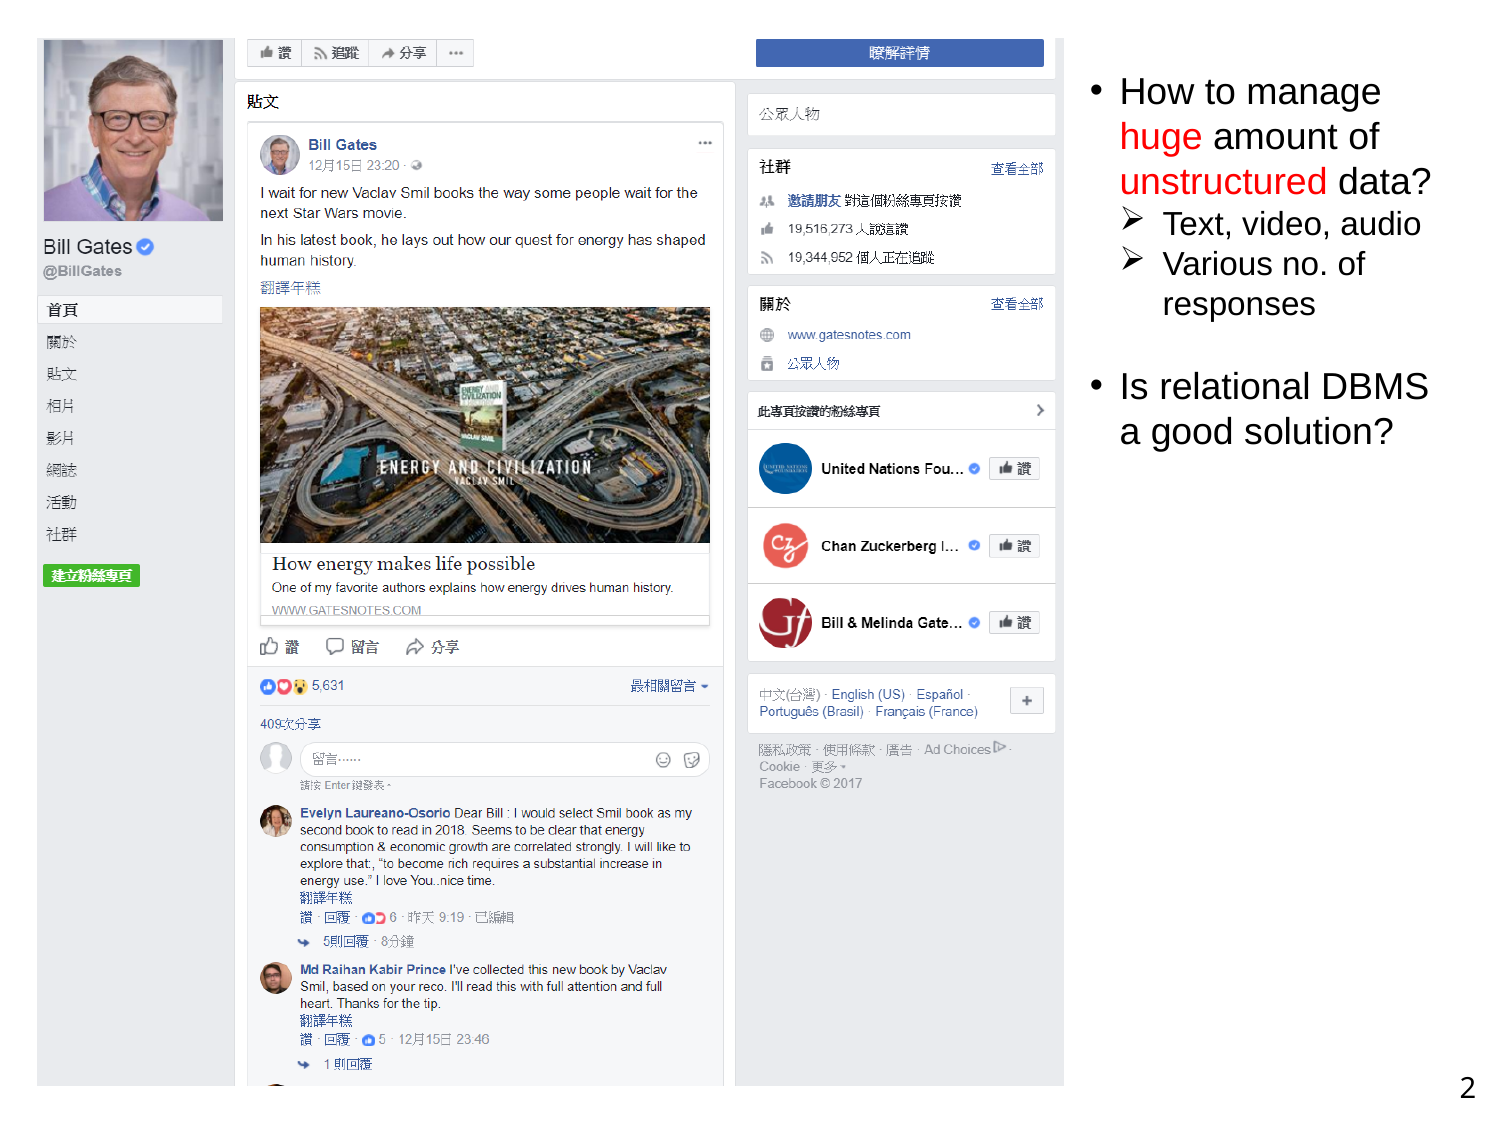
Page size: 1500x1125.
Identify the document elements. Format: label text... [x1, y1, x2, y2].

text_box How to manage huge amount of unstructured data? Text, video, audio Various no. of responses Is relational DBMS a good solution? [1074, 59, 1475, 460]
picture [37, 38, 1065, 1087]
slide_number 2 [1178, 1056, 1492, 1122]
